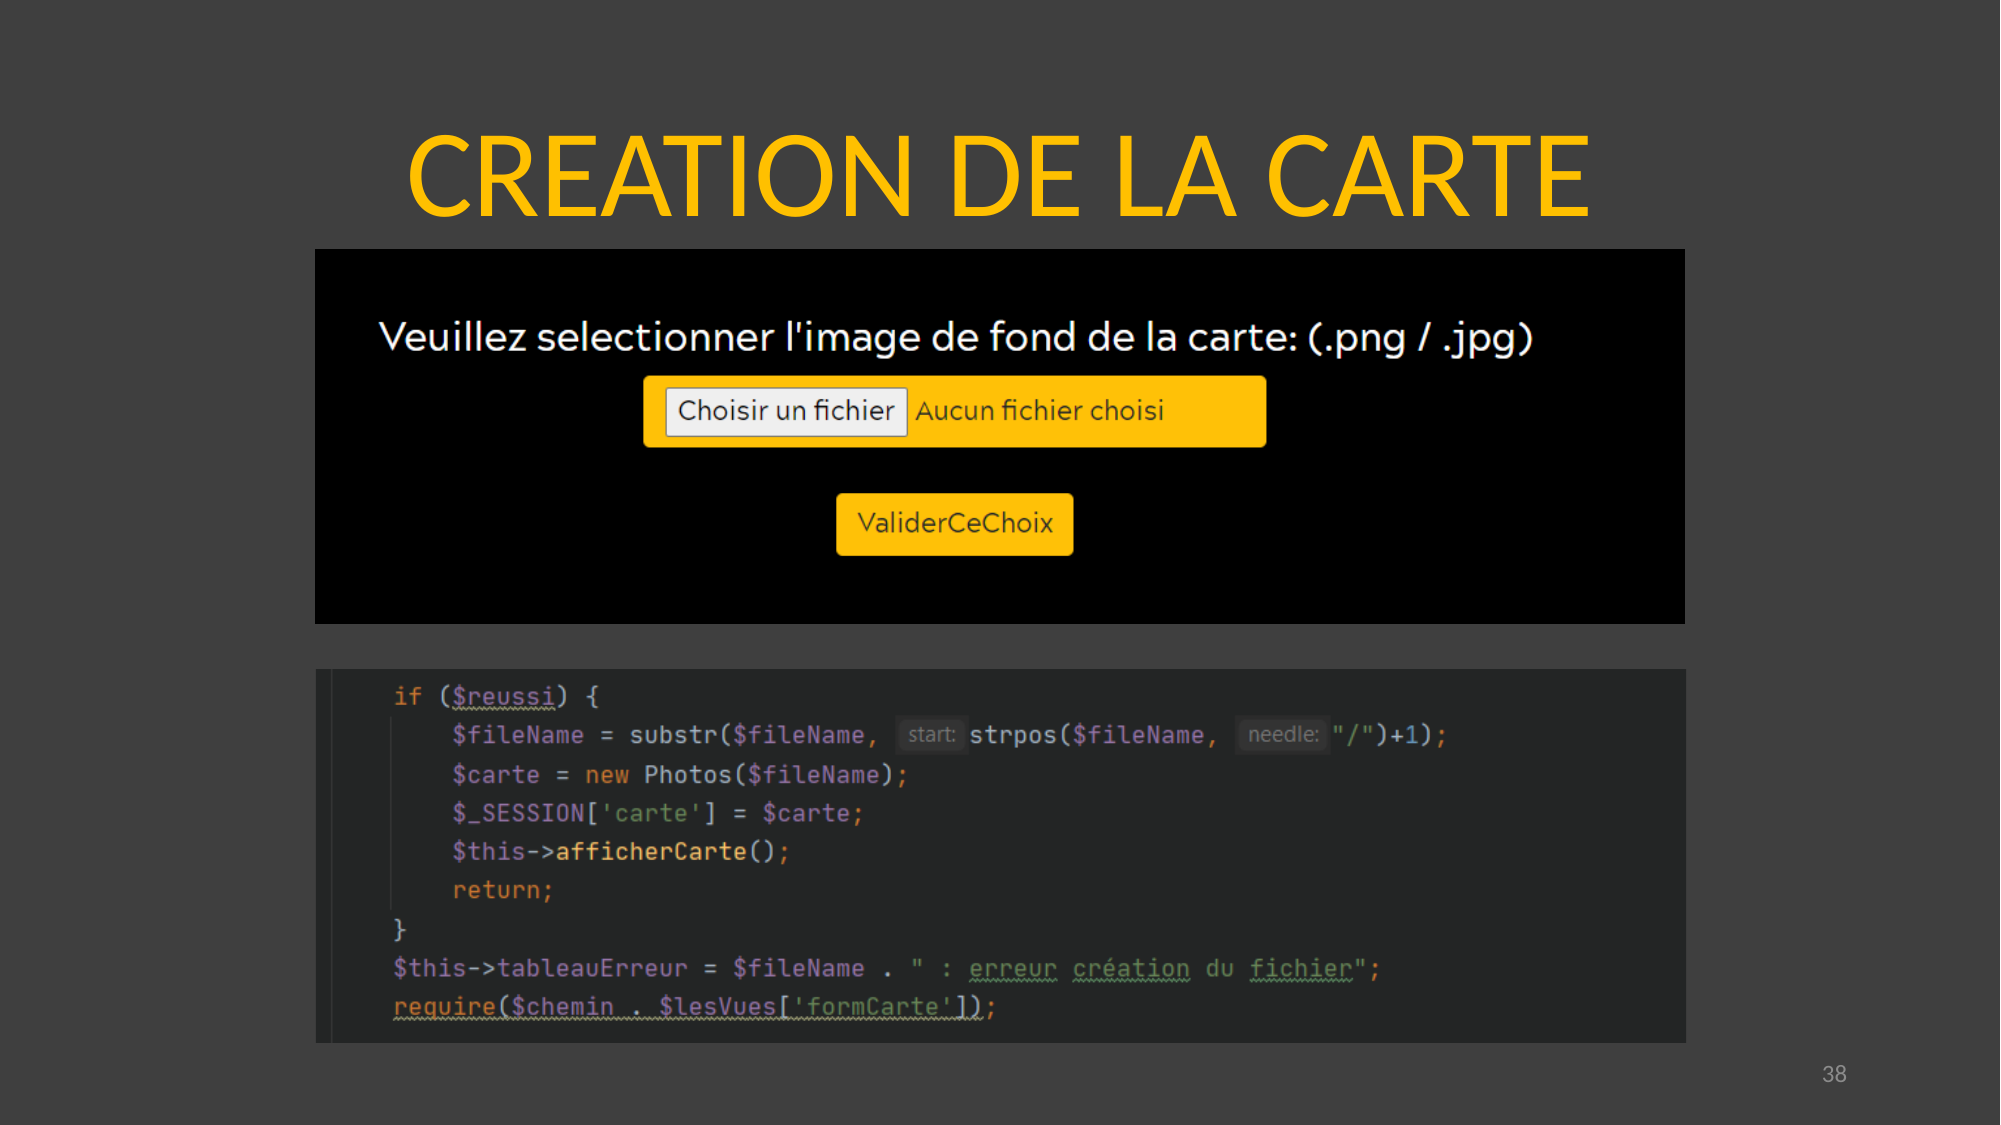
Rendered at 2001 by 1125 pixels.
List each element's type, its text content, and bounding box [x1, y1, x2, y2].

title CREATION DE LA CARTE [117, 52, 1883, 251]
picture [315, 249, 1685, 624]
picture [315, 669, 1687, 1043]
slide_number 38 [1412, 1042, 1863, 1103]
